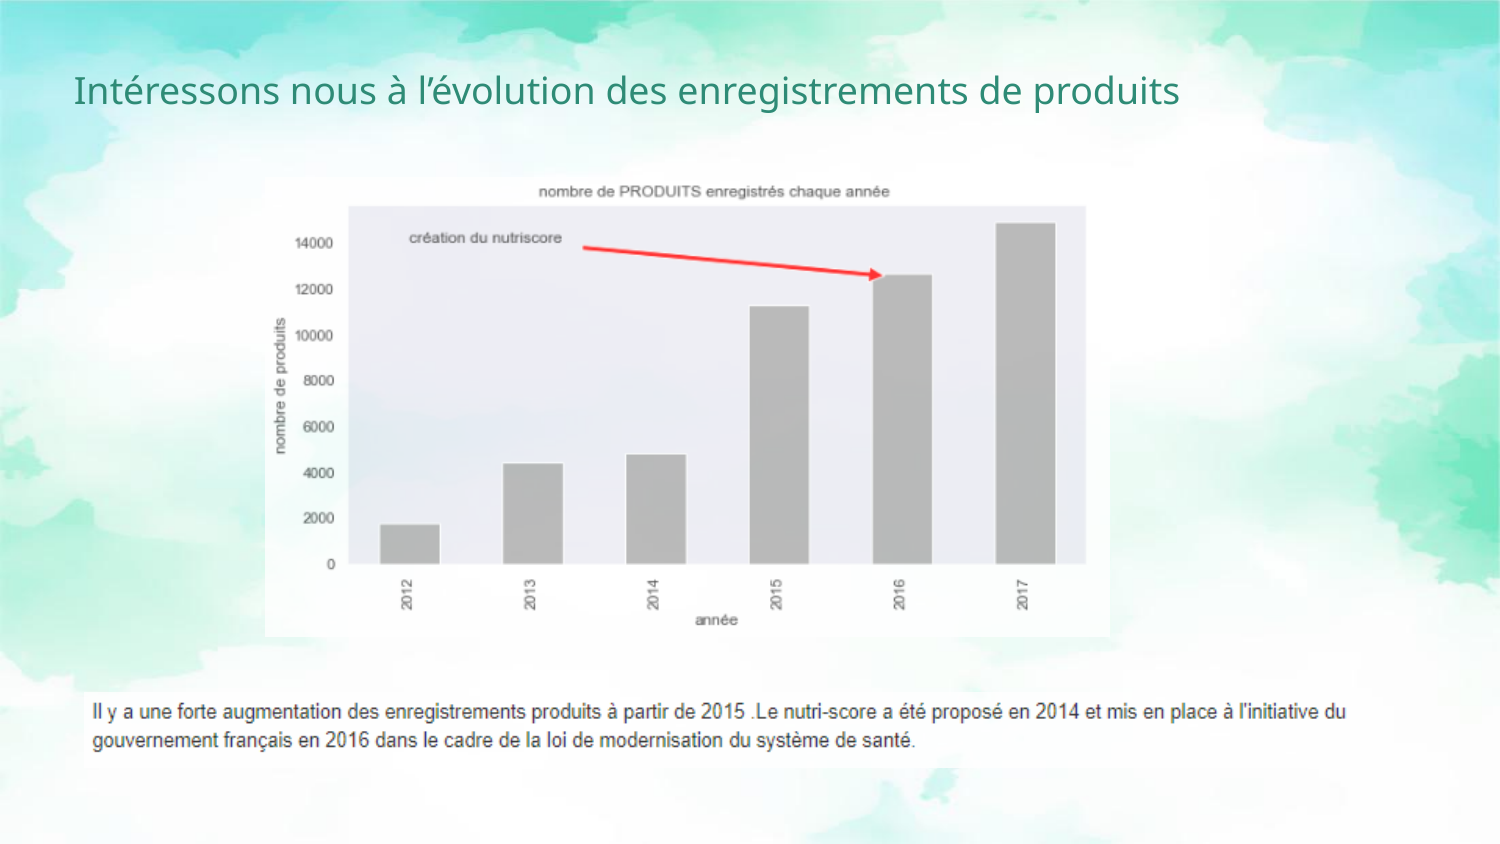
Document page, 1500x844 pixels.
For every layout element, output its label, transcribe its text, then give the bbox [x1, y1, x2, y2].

picture [0, 0, 1500, 844]
text_box Intéressons nous à l’évolution des enregistrements de produits [58, 59, 1477, 162]
